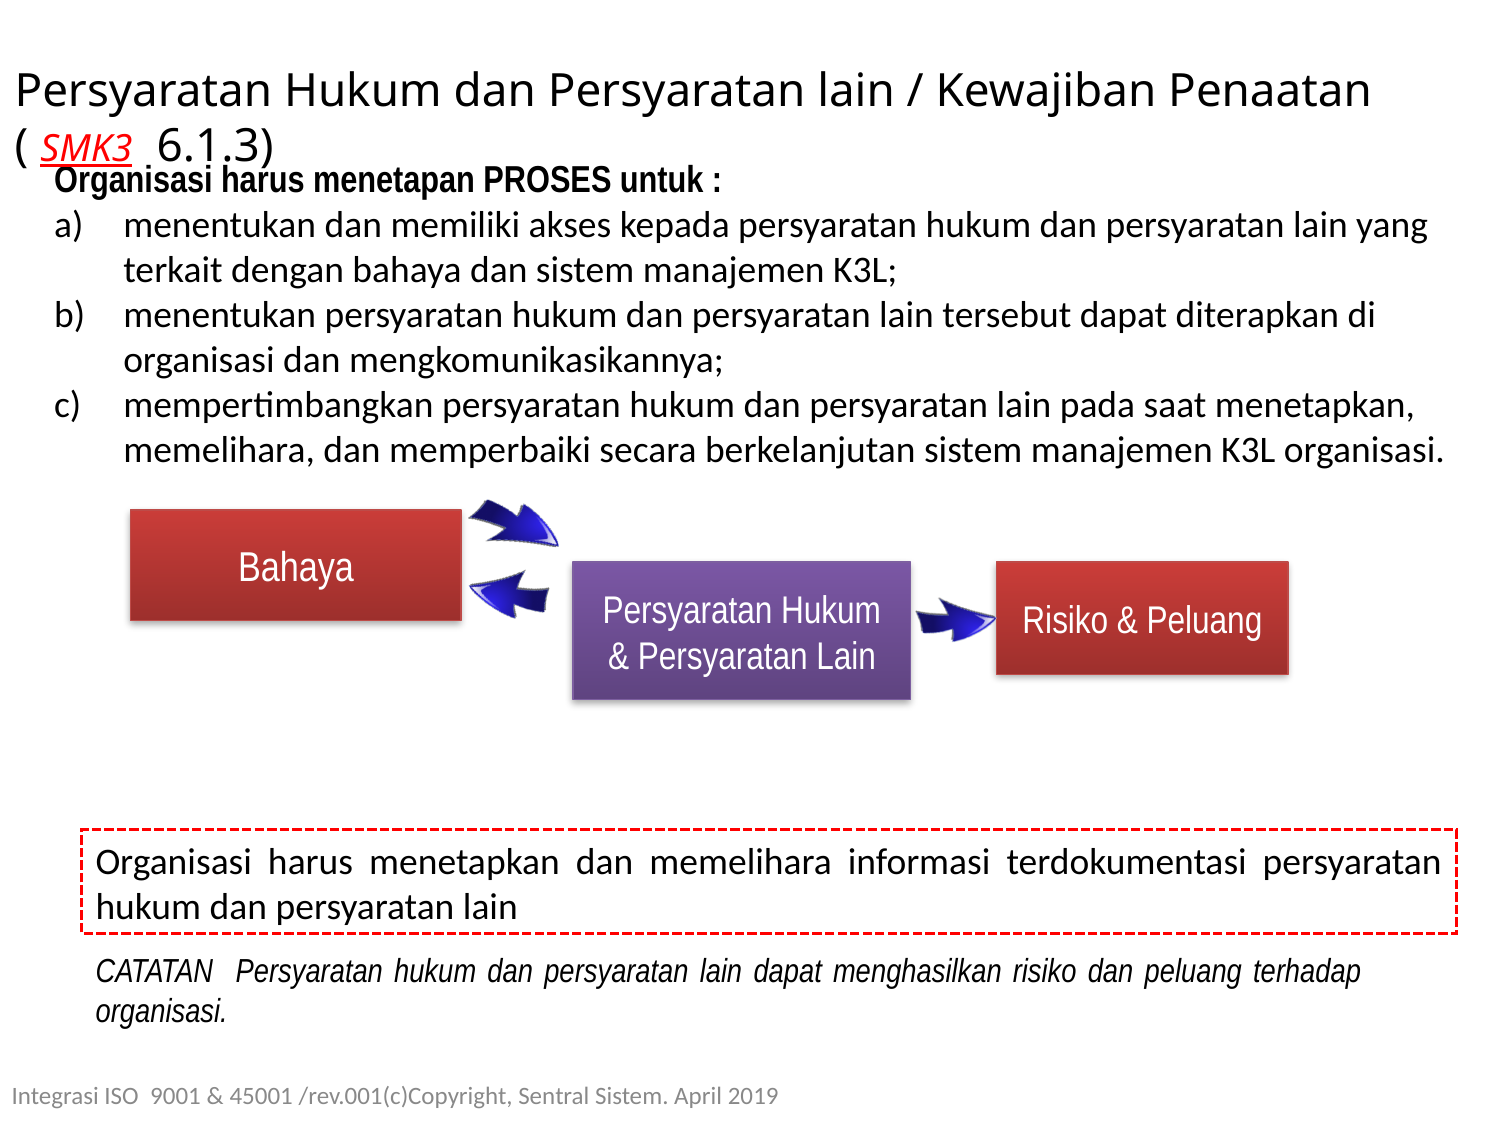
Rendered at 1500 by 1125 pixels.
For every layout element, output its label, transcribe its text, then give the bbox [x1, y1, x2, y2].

text_box Organisasi harus menetapkan dan memelihara informasi terdokumentasi persyaratan hukum dan persyaratan lain [81, 829, 1457, 934]
text_box Persyaratan Hukum dan Persyaratan lain / Kewajiban Penaatan ( SMK3 6.1.3) [0, 51, 1500, 180]
text_box Persyaratan Hukum & Persyaratan Lain [572, 561, 911, 700]
picture [467, 479, 558, 637]
text_box Risiko & Peluang [996, 561, 1289, 675]
text_box Bahaya [130, 509, 462, 621]
text_box Organisasi harus menetapan PROSES untuk : menentukan dan memiliki akses kepada persyaratan hukum dan persyaratan lain yang terkait dengan bahaya dan sistem manajemen K3L; menentukan persyaratan hukum dan persyaratan lain tersebut dapat diterapkan di organisasi dan mengkomunikasikannya; mempertimbangkan persyaratan hukum dan persyaratan lain pada saat menetapkan, memelihara, dan memperbaiki secara berkelanjutan sistem manajemen K3L organisasi. [39, 180, 1485, 523]
text_box CATATAN Persyaratan hukum dan persyaratan lain dapat menghasilkan risiko dan peluang terhadap organisasi. [81, 942, 1377, 1036]
picture [908, 581, 996, 660]
text_box Integrasi ISO 9001 & 45001 /rev.001(c)Copyright, Sentral Sistem. April 2019 [0, 1065, 800, 1125]
